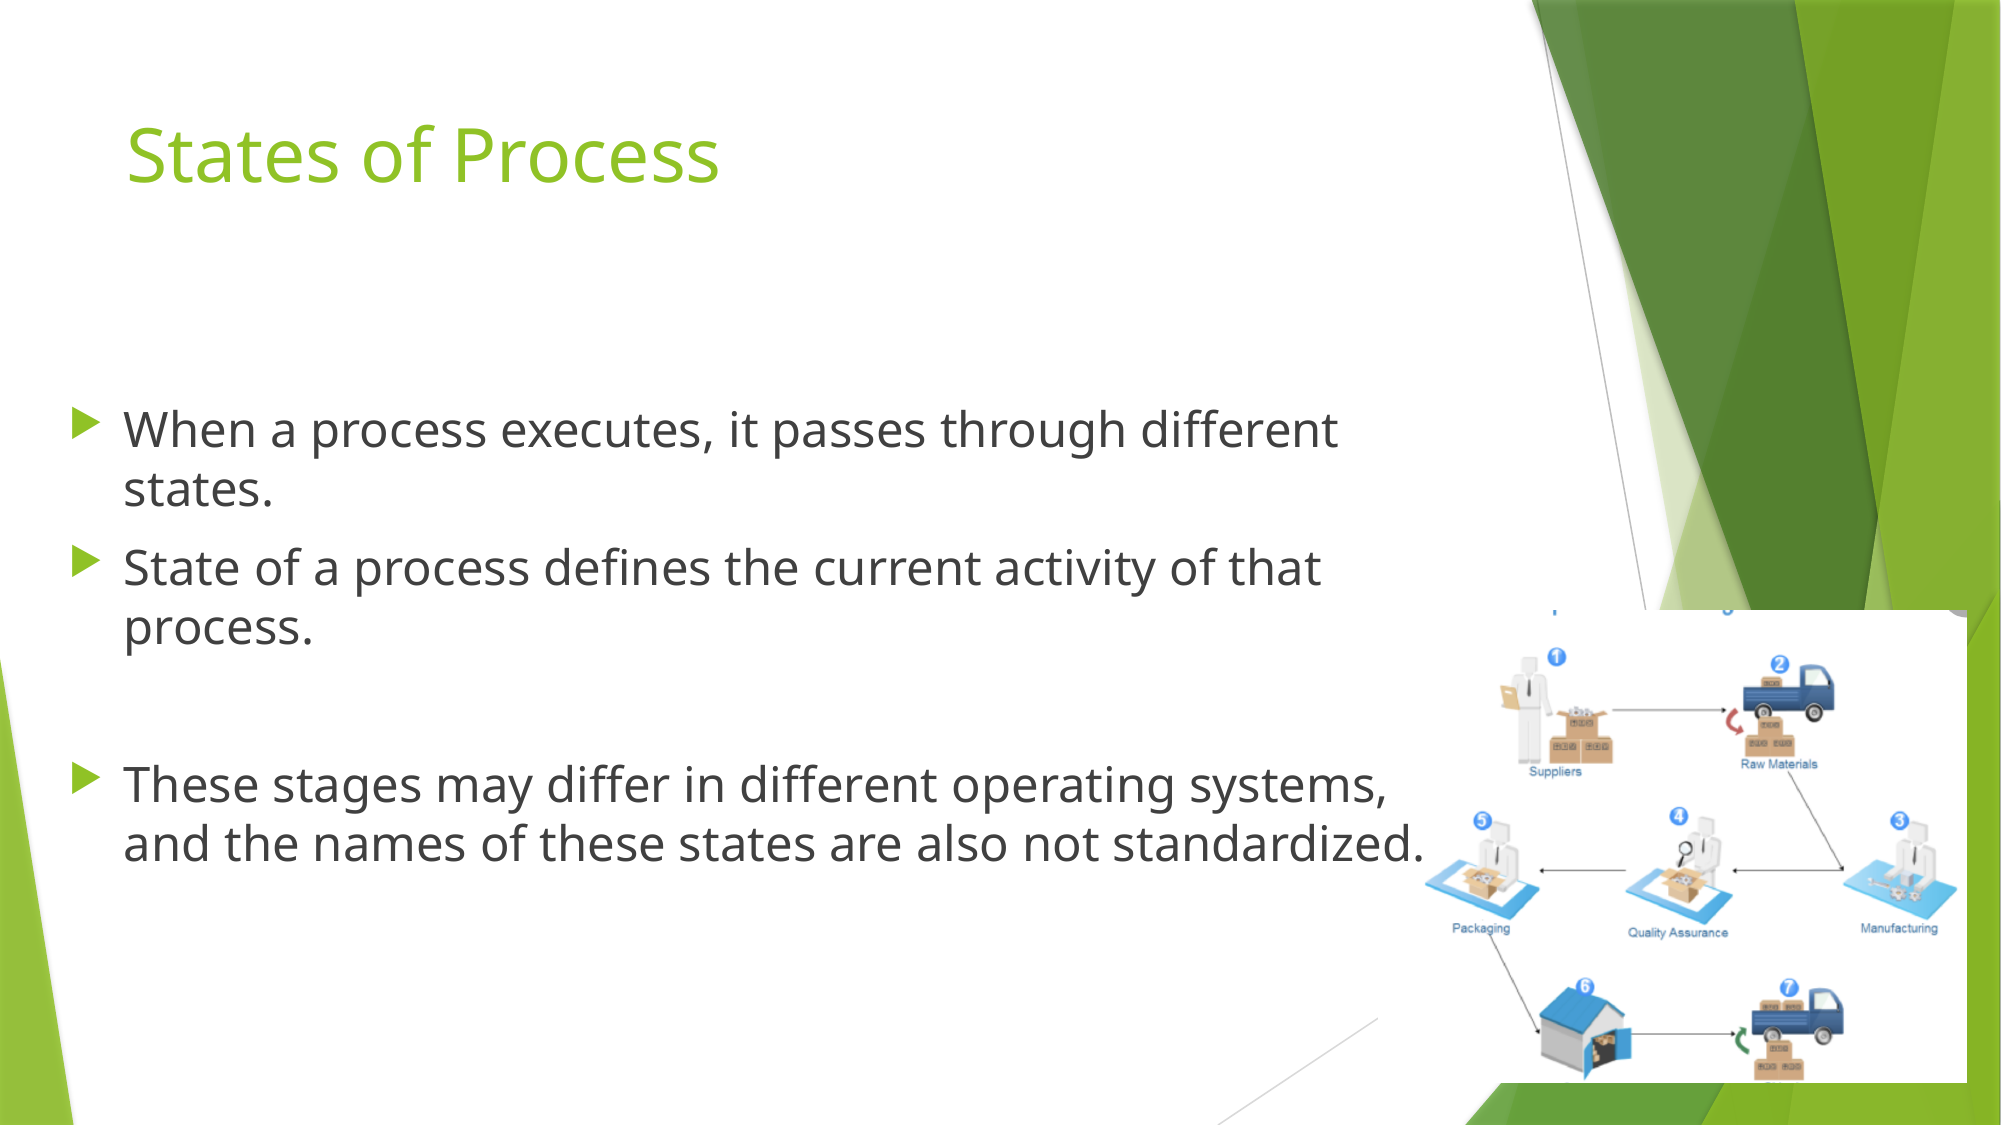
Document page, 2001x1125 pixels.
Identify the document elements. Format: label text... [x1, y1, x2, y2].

picture [1377, 609, 1967, 1084]
title States of Process [111, 99, 1522, 317]
text_box When a process executes, it passes through different states. State of a process defines the current activity of that process. These stages may differ in different operating systems, and the names of these states are also not standardized. [53, 391, 1488, 883]
